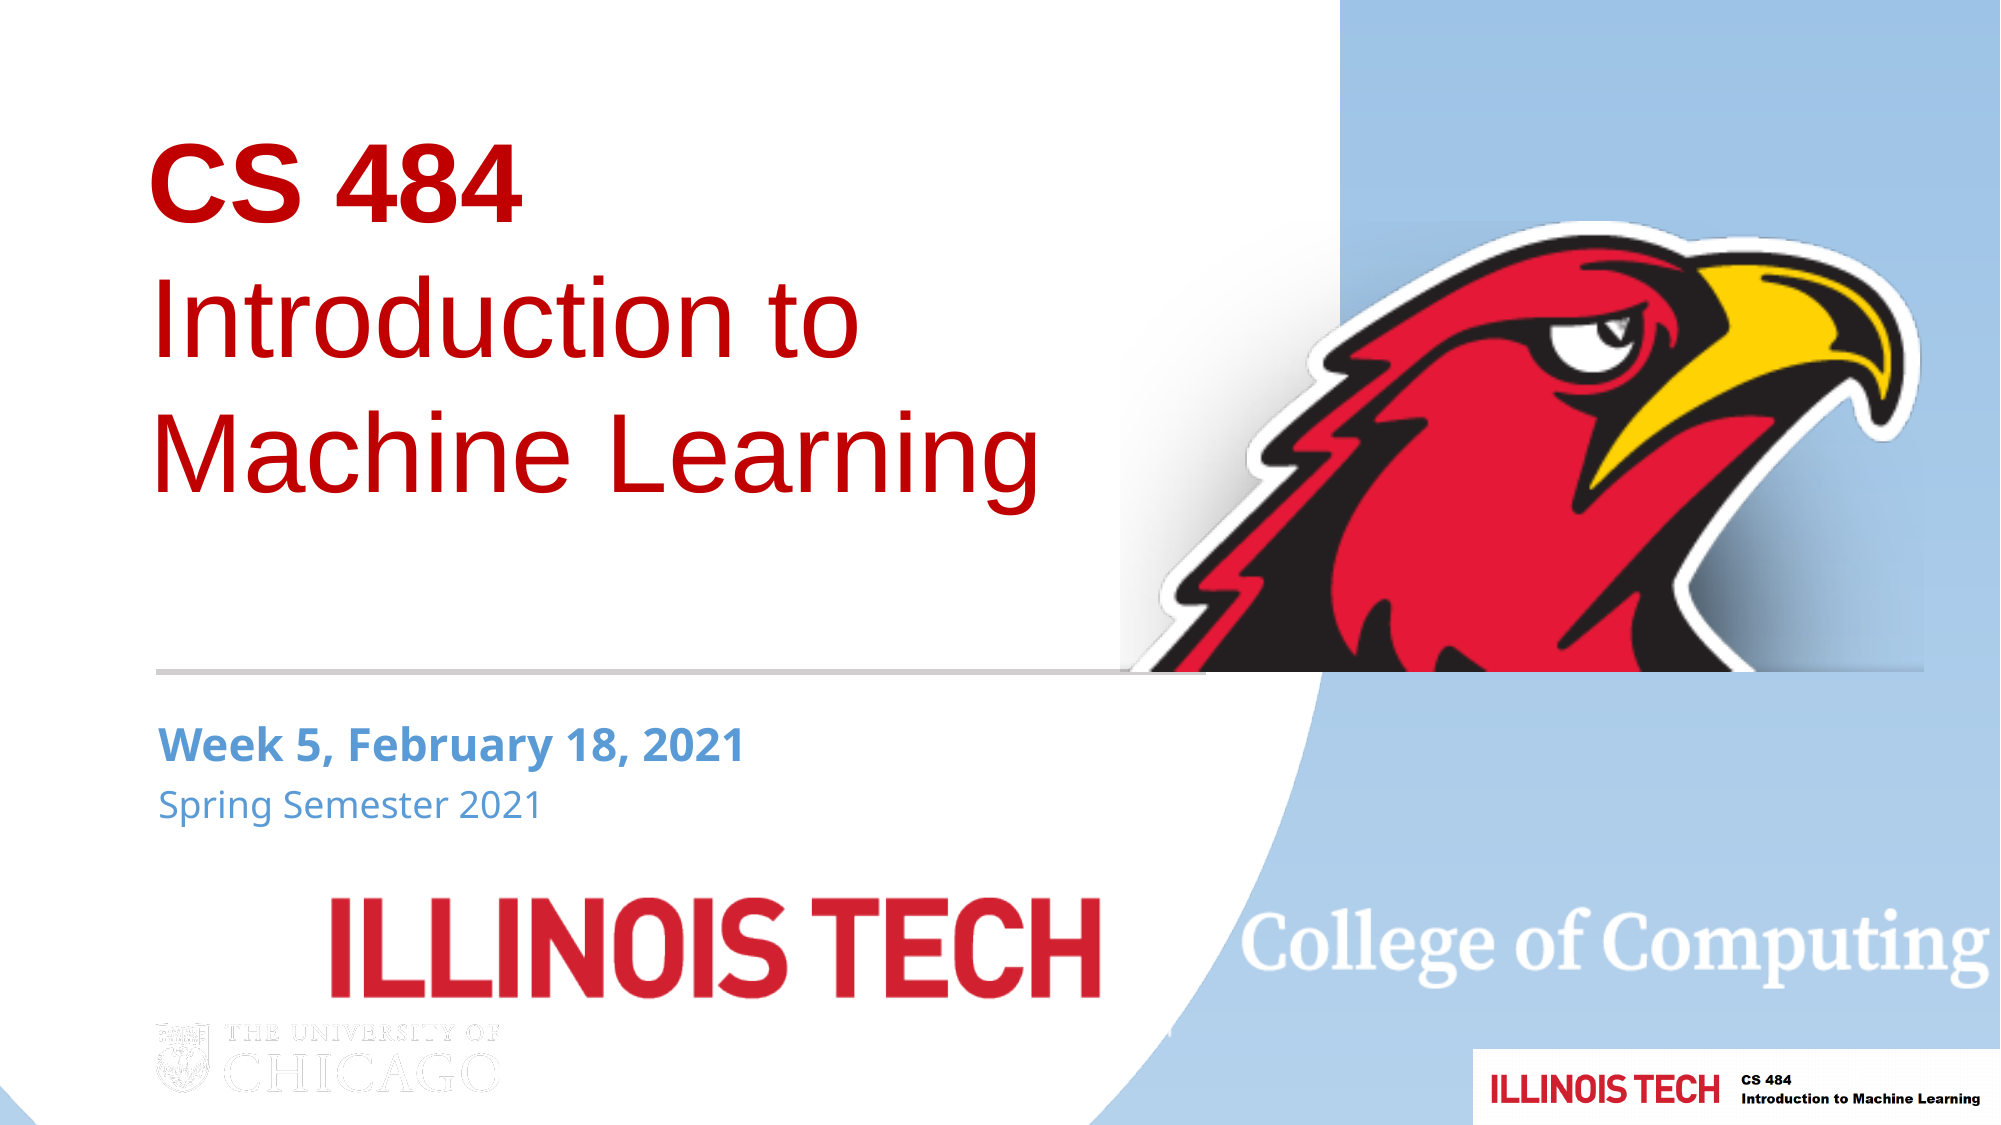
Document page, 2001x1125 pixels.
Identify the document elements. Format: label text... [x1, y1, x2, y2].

picture [0, 0, 2001, 1125]
text_box CS 484 Introduction to Machine Learning [133, 69, 1240, 522]
slide_number 1 [1412, 1046, 1880, 1107]
text_box Week 5, February 18, 2021 Spring Semester 2021 [143, 694, 1251, 893]
